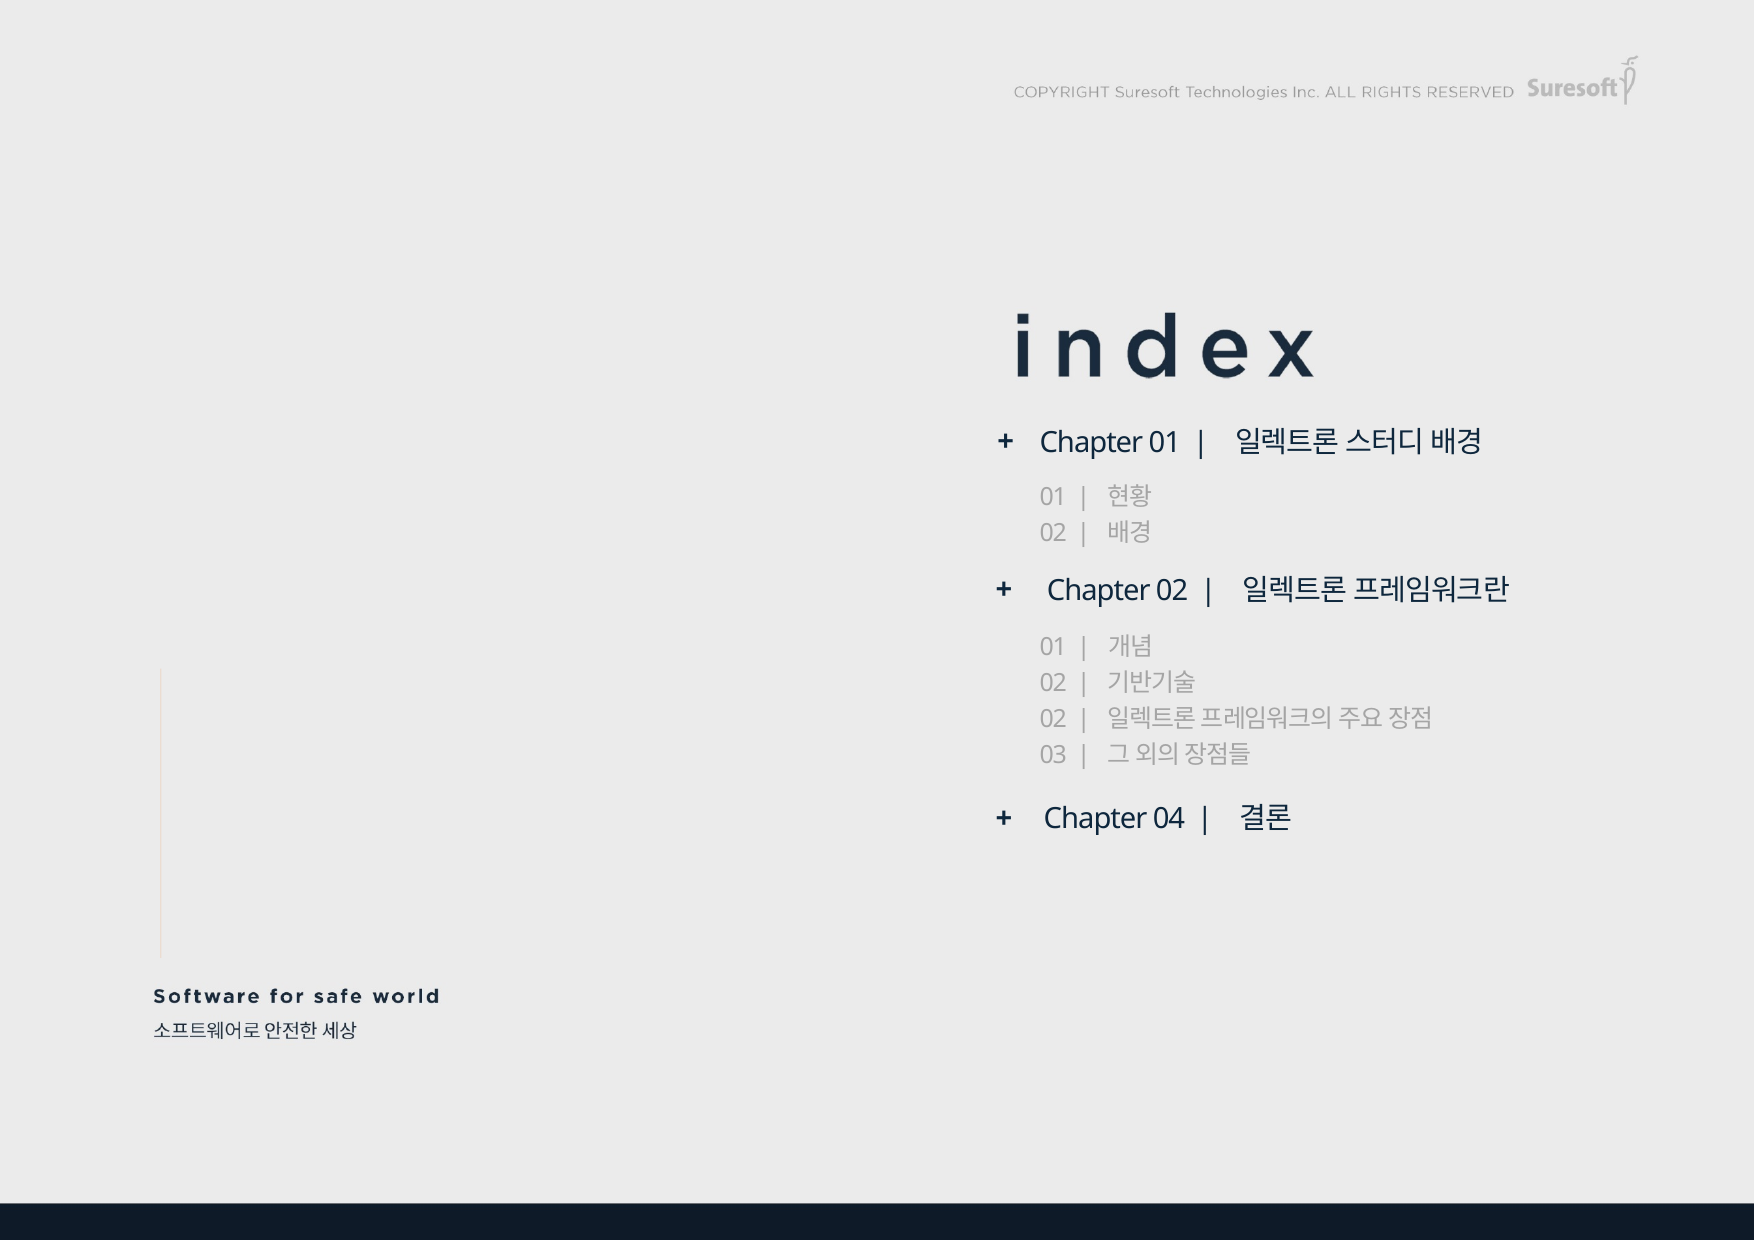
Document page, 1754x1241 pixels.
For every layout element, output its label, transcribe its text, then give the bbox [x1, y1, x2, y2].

text_box 01 | 현황 02 | 배경 [1024, 467, 1413, 554]
text_box 01 | 개념 02 | 기반기술 02 | 일렉트론 프레임워크의 주요 장점 03 | 그 외의 장점들 [1024, 617, 1677, 776]
text_box Chapter 02 | 일렉트론 프레임워크란 [1032, 563, 1578, 614]
text_box + [982, 415, 1032, 465]
text_box + [980, 563, 1031, 613]
text_box Chapter 04 | 결론 [1031, 792, 1754, 842]
picture [0, 0, 1754, 1240]
text_box Chapter 01 | 일렉트론 스터디 배경 [1024, 415, 1527, 466]
text_box + [980, 792, 1031, 842]
